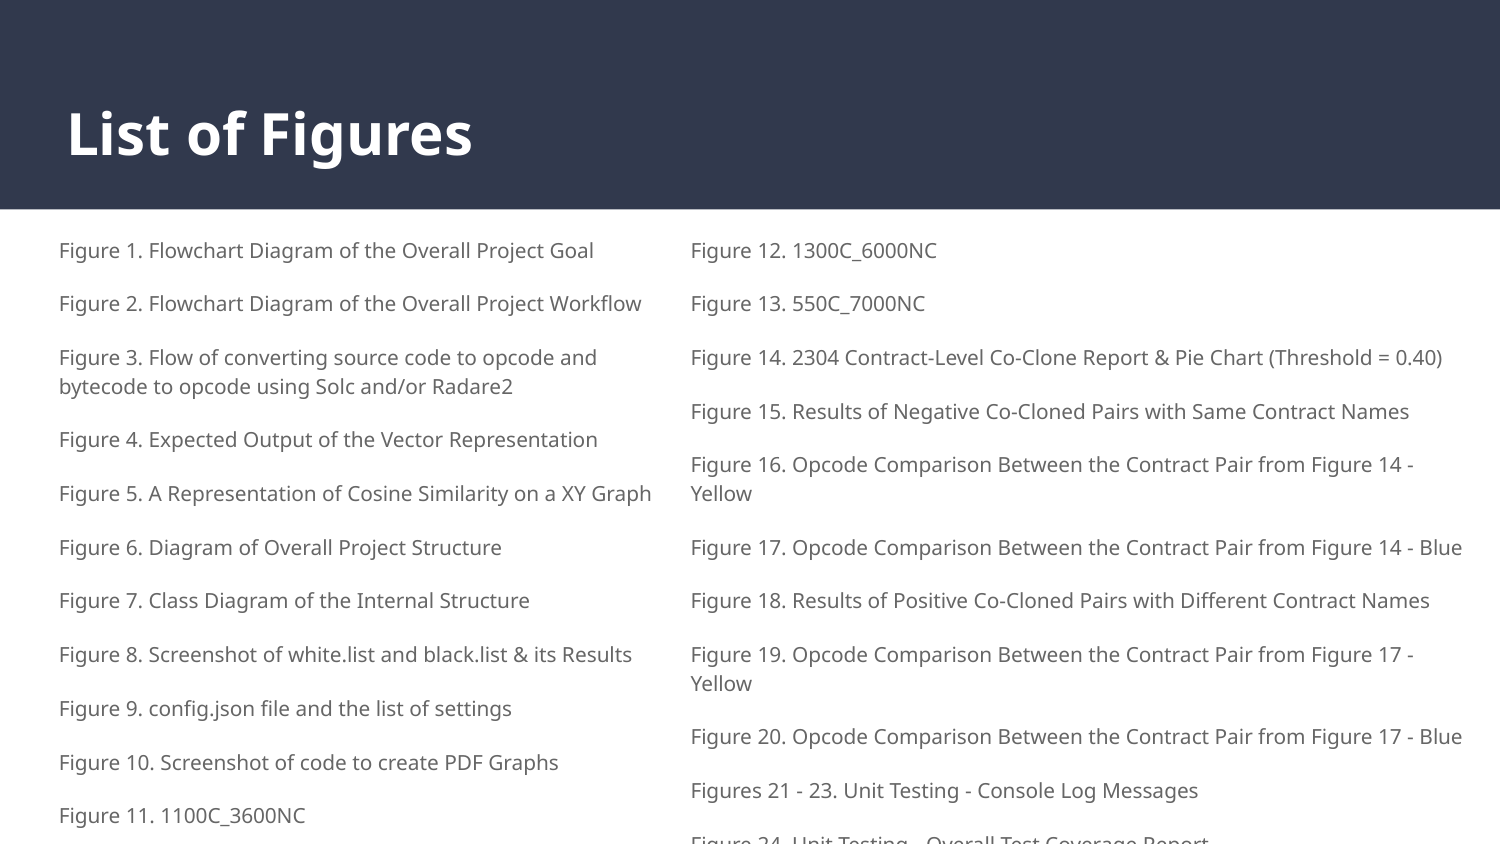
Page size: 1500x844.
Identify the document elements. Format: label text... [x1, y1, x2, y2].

list Figure 1. Flowchart Diagram of the Overall Project Goal Figure 2. Flowchart Diagram of the Overall Project Workflow Figure 3. Flow of converting source code to opcode and bytecode to opcode using Solc and/or Radare2 Figure 4. Expected Output of the Vector Representation Figure 5. A Representation of Cosine Similarity on a XY Graph Figure 6. Diagram of Overall Project Structure Figure 7. Class Diagram of the Internal Structure Figure 8. Screenshot of white.list and black.list & its Results Figure 9. config.json file and the list of settings Figure 10. Screenshot of code to create PDF Graphs Figure 11. 1100C_3600NC [44, 218, 675, 724]
list Figure 12. 1300C_6000NC Figure 13. 550C_7000NC Figure 14. 2304 Contract-Level Co-Clone Report & Pie Chart (Threshold = 0.40) Figure 15. Results of Negative Co-Cloned Pairs with Same Contract Names Figure 16. Opcode Comparison Between the Contract Pair from Figure 14 - Yellow Figure 17. Opcode Comparison Between the Contract Pair from Figure 14 - Blue Figure 18. Results of Positive Co-Cloned Pairs with Different Contract Names Figure 19. Opcode Comparison Between the Contract Pair from Figure 17 - Yellow Figure 20. Opcode Comparison Between the Contract Pair from Figure 17 - Blue Figures 21 - 23. Unit Testing - Console Log Messages Figure 24. Unit Testing - Overall Test Coverage Report [675, 218, 1492, 724]
title List of Figures [51, 82, 1449, 185]
